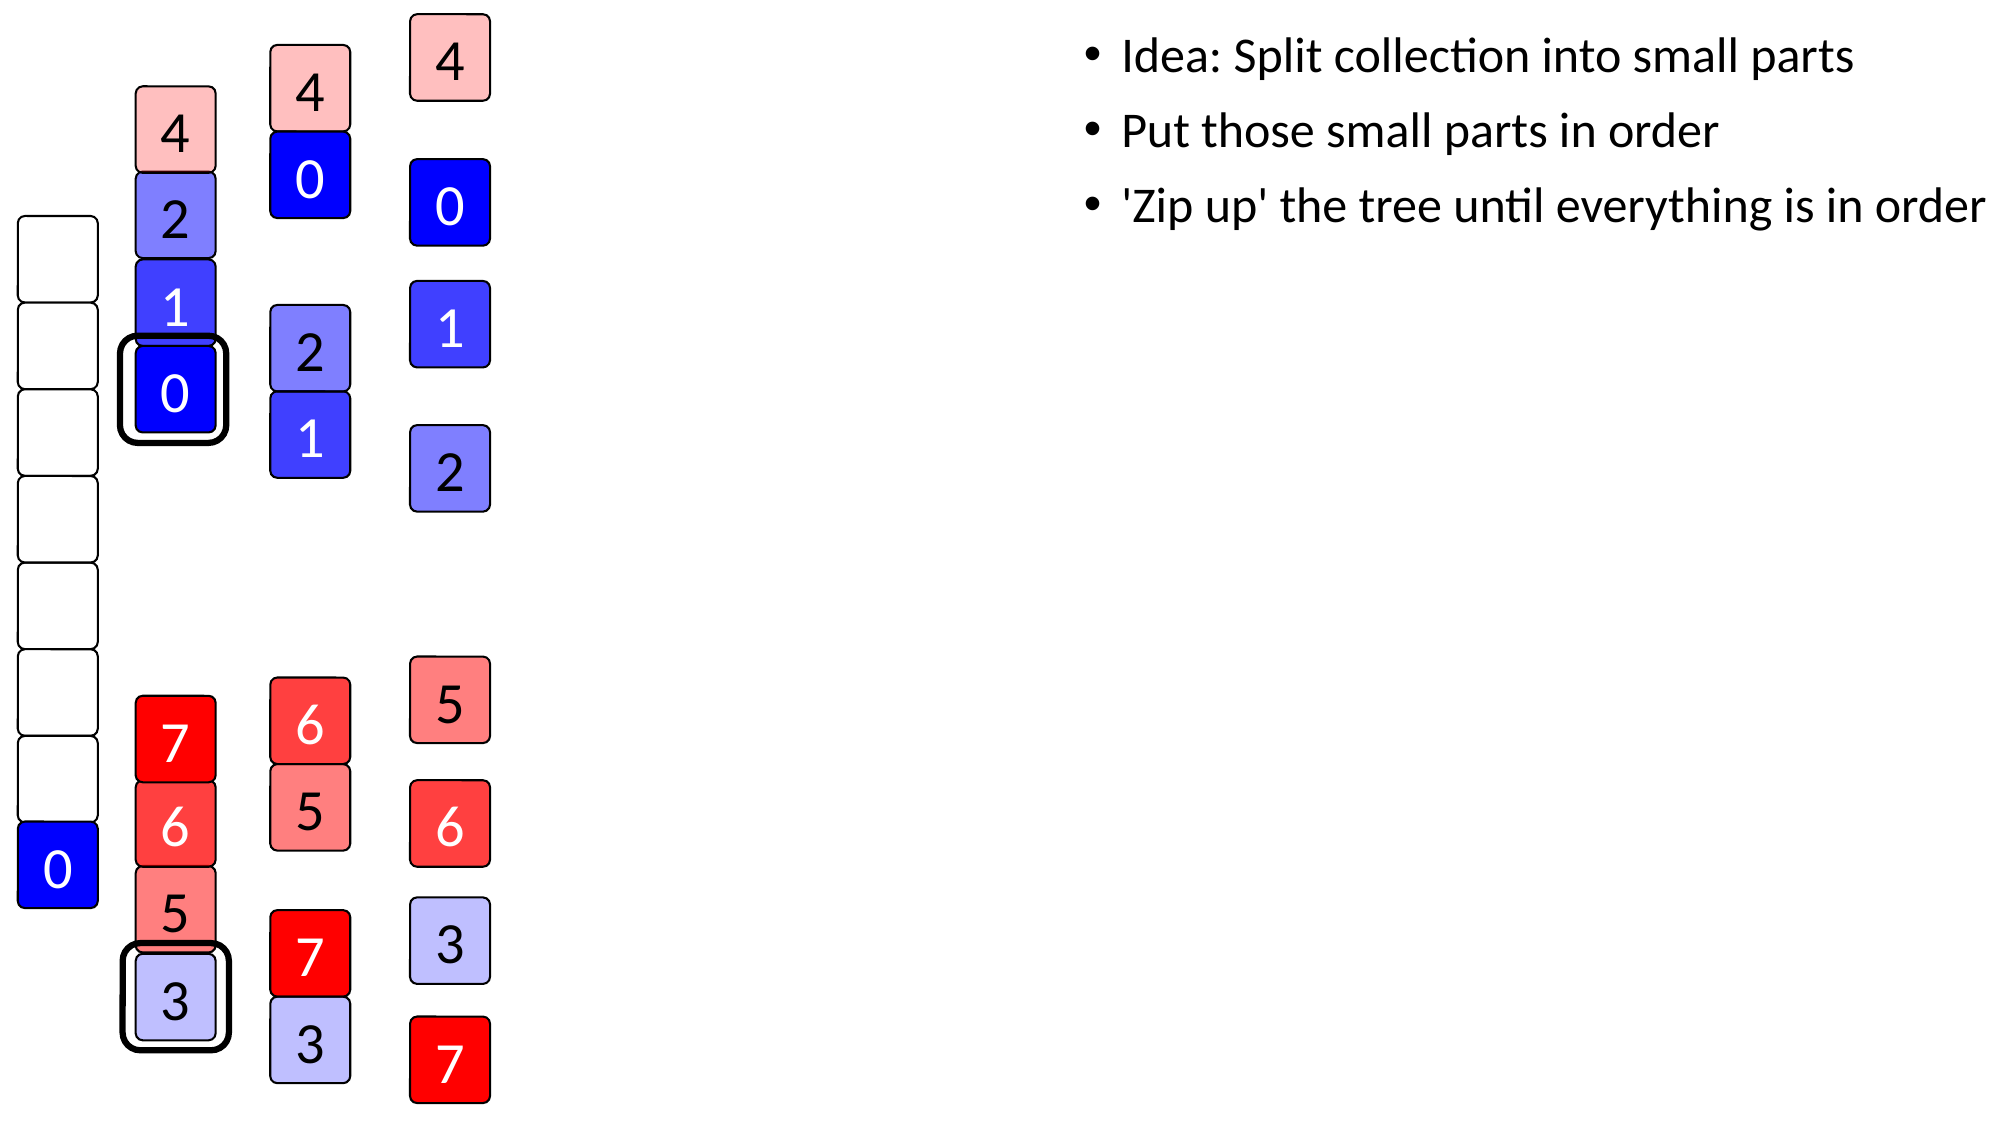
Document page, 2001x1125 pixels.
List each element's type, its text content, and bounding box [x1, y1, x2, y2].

text_box [16, 301, 99, 389]
text_box [16, 388, 99, 476]
text_box 0 [16, 820, 99, 910]
text_box 5 [408, 655, 492, 745]
text_box 0 [408, 158, 492, 247]
text_box [118, 334, 228, 444]
text_box 1 [134, 259, 217, 336]
text_box 5 [269, 763, 352, 852]
text_box [16, 474, 99, 564]
text_box 5 [134, 867, 217, 942]
text_box 6 [134, 781, 217, 868]
text_box [16, 734, 99, 822]
text_box 4 [408, 13, 492, 102]
text_box 3 [408, 896, 492, 985]
text_box 6 [408, 779, 492, 868]
text_box 7 [134, 694, 217, 784]
list Idea: Split collection into small parts Put those small parts in order 'Zip up' the tree until everything is in order [1068, 22, 2000, 736]
text_box 2 [134, 172, 217, 260]
text_box 6 [269, 676, 352, 764]
text_box [16, 214, 99, 302]
text_box [121, 942, 230, 1052]
text_box 0 [269, 130, 352, 220]
text_box 2 [269, 303, 352, 393]
text_box 7 [269, 909, 352, 996]
text_box 1 [408, 279, 492, 369]
text_box 2 [408, 424, 492, 513]
text_box 7 [408, 1015, 492, 1105]
text_box 1 [269, 392, 352, 479]
text_box 4 [269, 43, 352, 131]
text_box 4 [134, 85, 217, 174]
text_box [16, 563, 99, 649]
text_box 3 [269, 995, 352, 1085]
text_box [16, 648, 99, 736]
